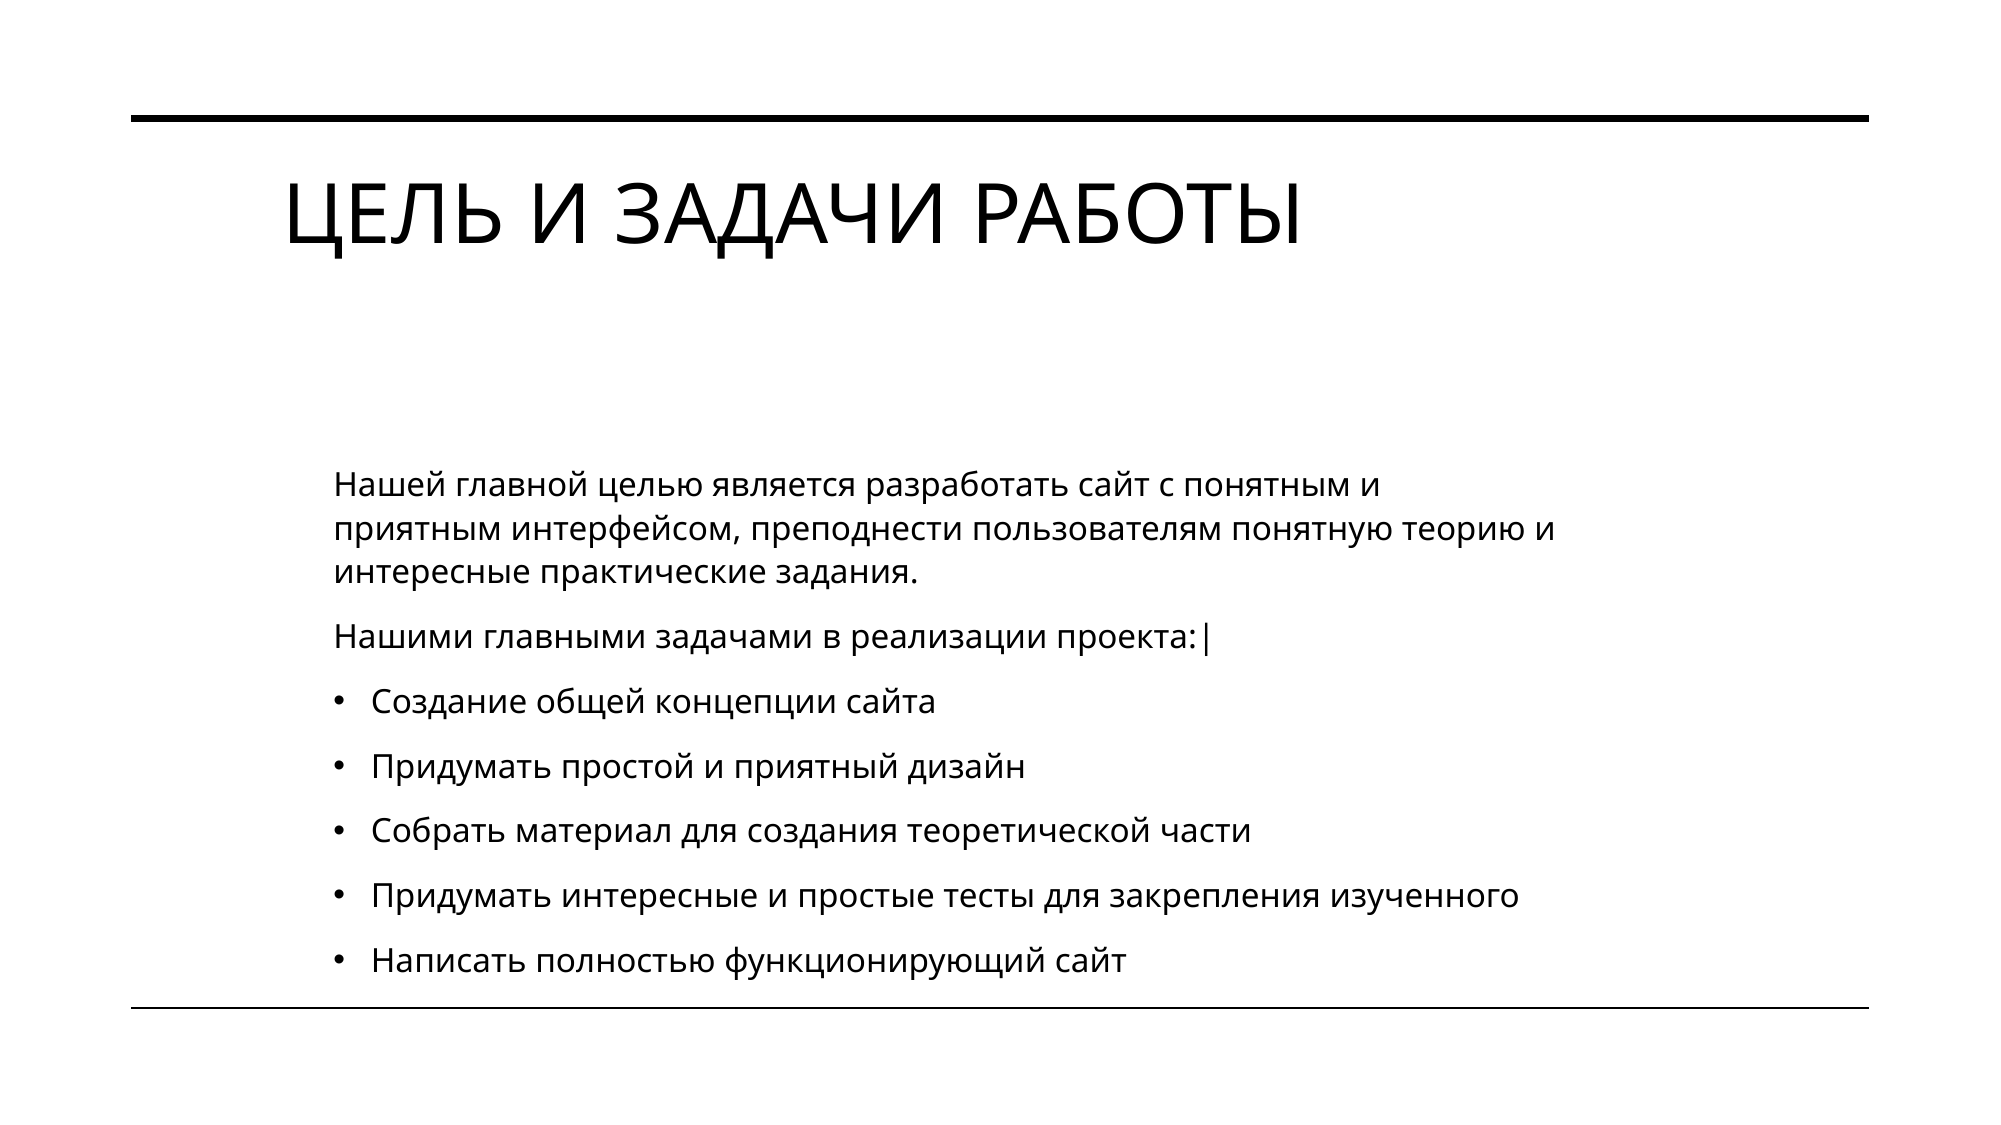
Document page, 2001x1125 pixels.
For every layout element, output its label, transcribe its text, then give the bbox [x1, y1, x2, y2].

title Цель и задачи работы [267, 153, 1732, 327]
list Нашей главной целью является разработать сайт с понятным и приятным интерфейсом, преподнести пользователям понятную теорию и интересные практические задания. Нашими главными задачами в реализации проекта:| Создание общей концепции сайта Придумать простой и приятный дизайн Собрать материал для создания теоретической части Придумать интересные и простые тесты для закрепления изученного Написать полностью функционирующий сайт [318, 451, 1682, 904]
